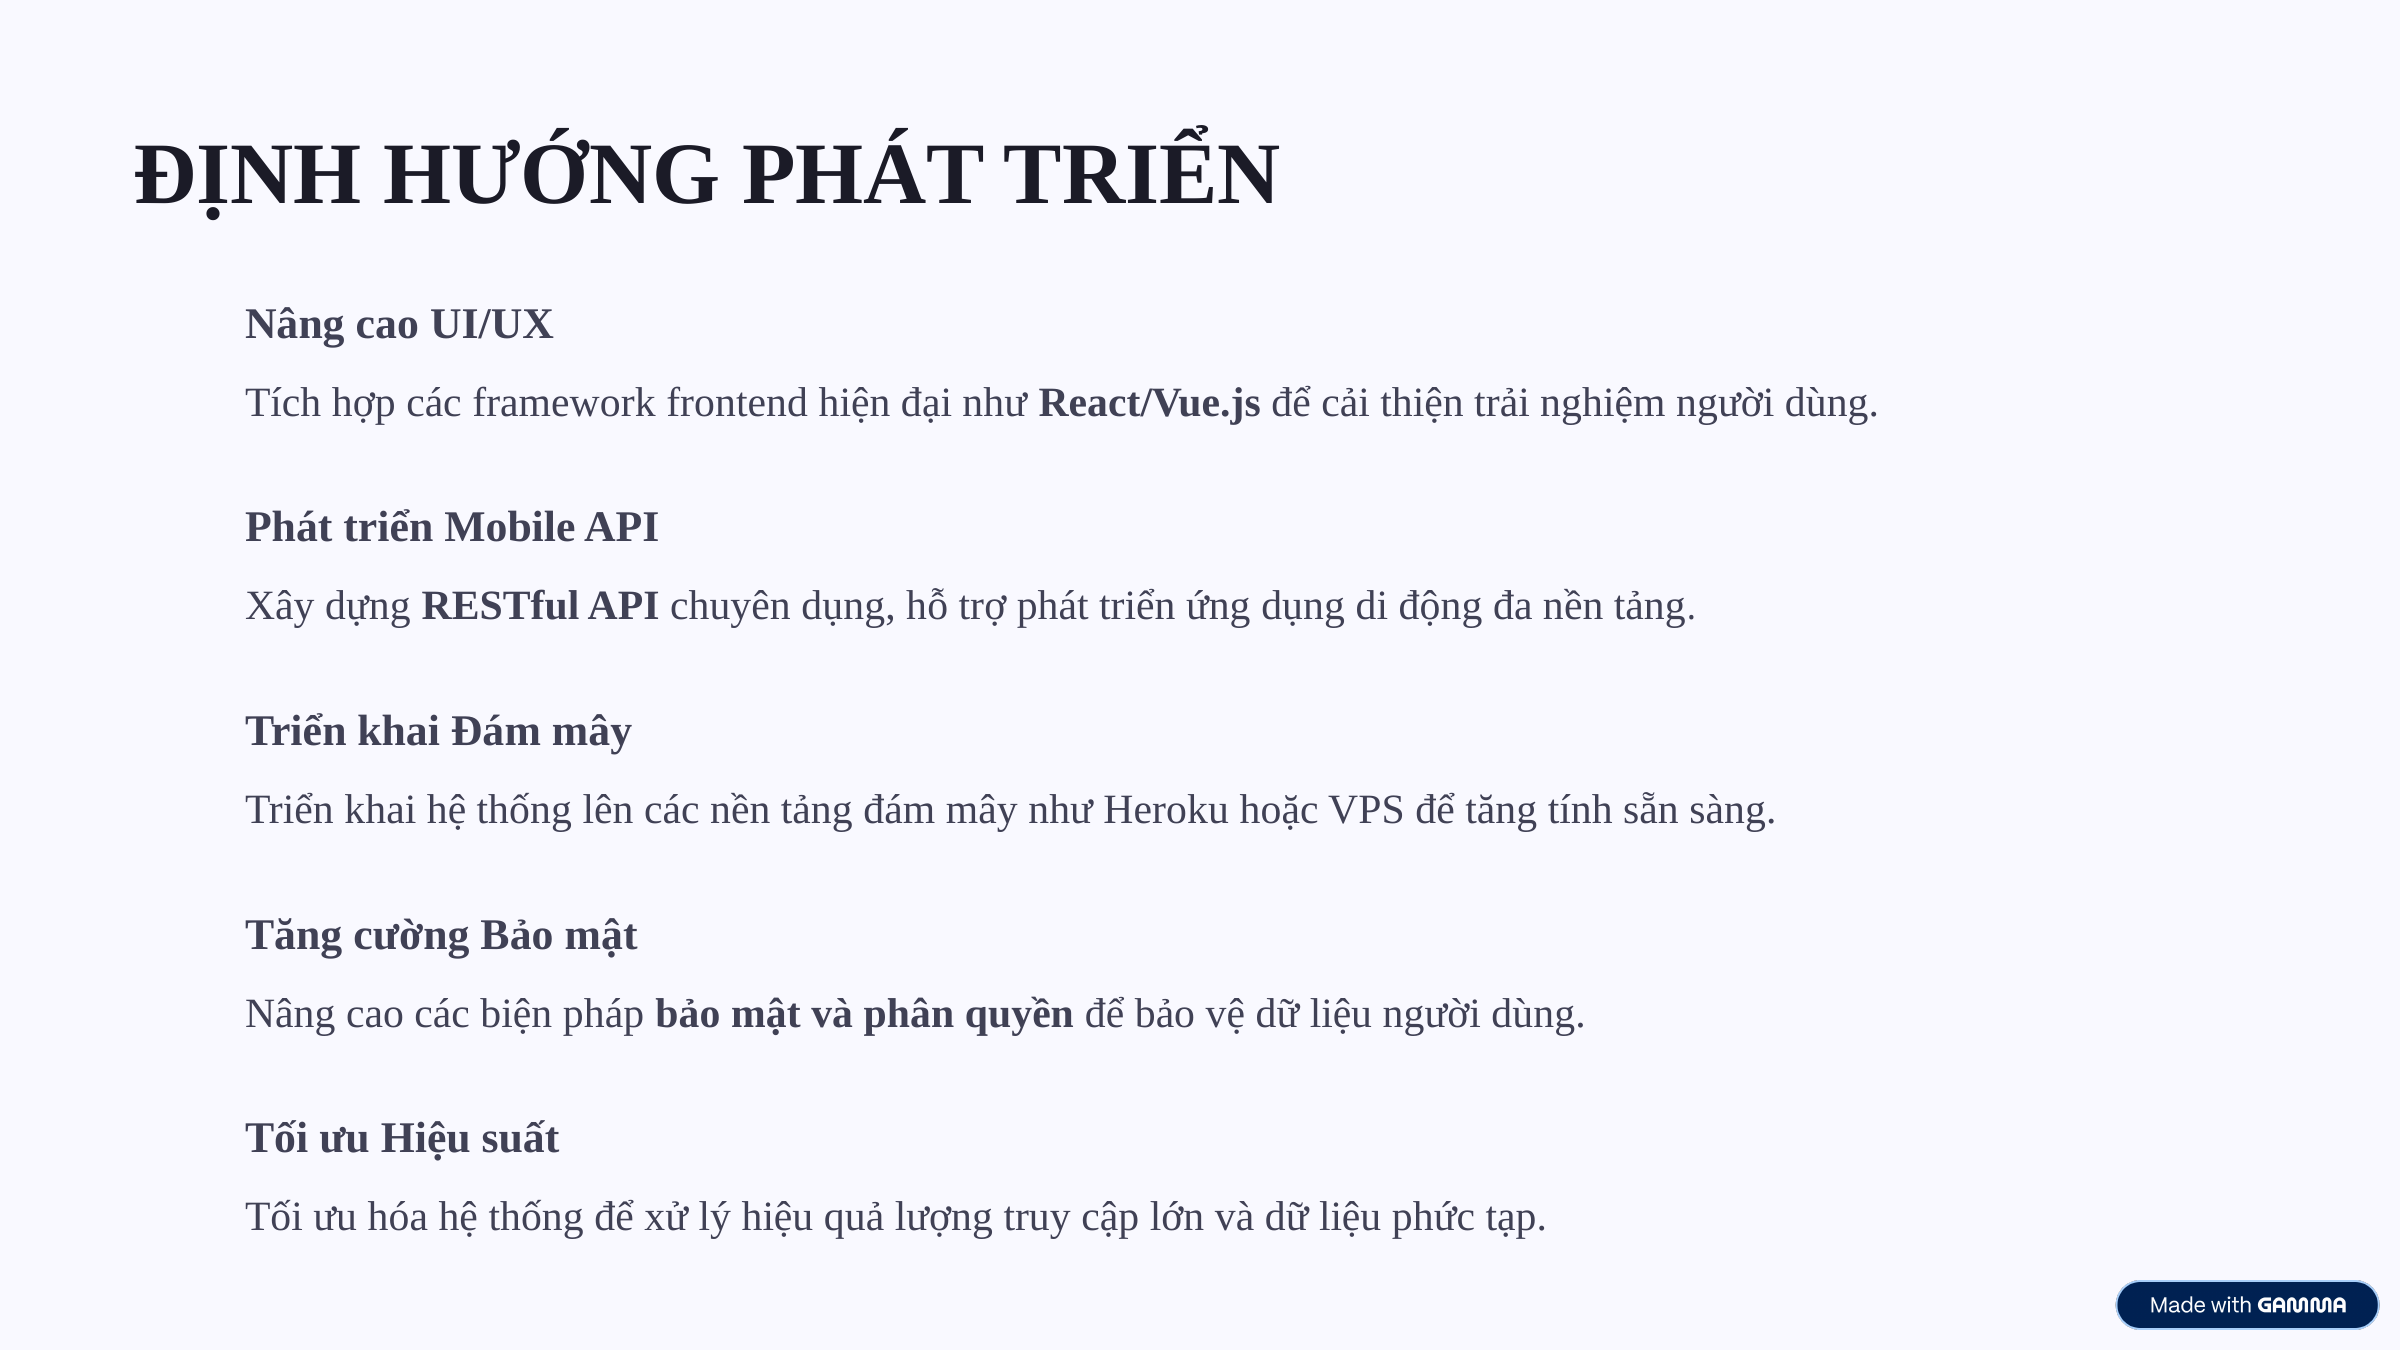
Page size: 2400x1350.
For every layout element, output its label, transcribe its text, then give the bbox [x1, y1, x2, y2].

text_box Nâng cao các biện pháp bảo mật và phân quyền để bảo vệ dữ liệu người dùng. [245, 979, 2270, 1036]
text_box Phát triển Mobile API [245, 495, 714, 551]
text_box Triển khai hệ thống lên các nền tảng đám mây như Heroku hoặc VPS để tăng tính sẵn sàng. [245, 775, 2270, 832]
text_box Tối ưu hóa hệ thống để xử lý hiệu quả lượng truy cập lớn và dữ liệu phức tạp. [245, 1182, 2270, 1240]
text_box Triển khai Đám mây [245, 699, 687, 755]
text_box Xây dựng RESTful API chuyên dụng, hỗ trợ phát triển ứng dụng di động đa nền tảng. [245, 571, 2270, 629]
text_box Nâng cao UI/UX [245, 291, 687, 347]
text_box Tăng cường Bảo mật [245, 902, 705, 958]
text_box Tối ưu Hiệu suất [245, 1106, 687, 1162]
text_box Tích hợp các framework frontend hiện đại như React/Vue.js để cải thiện trải nghiệm người dùng. [245, 368, 2270, 425]
picture [2106, 1271, 2389, 1339]
text_box ĐỊNH HƯỚNG PHÁT TRIỂN [133, 110, 1299, 222]
